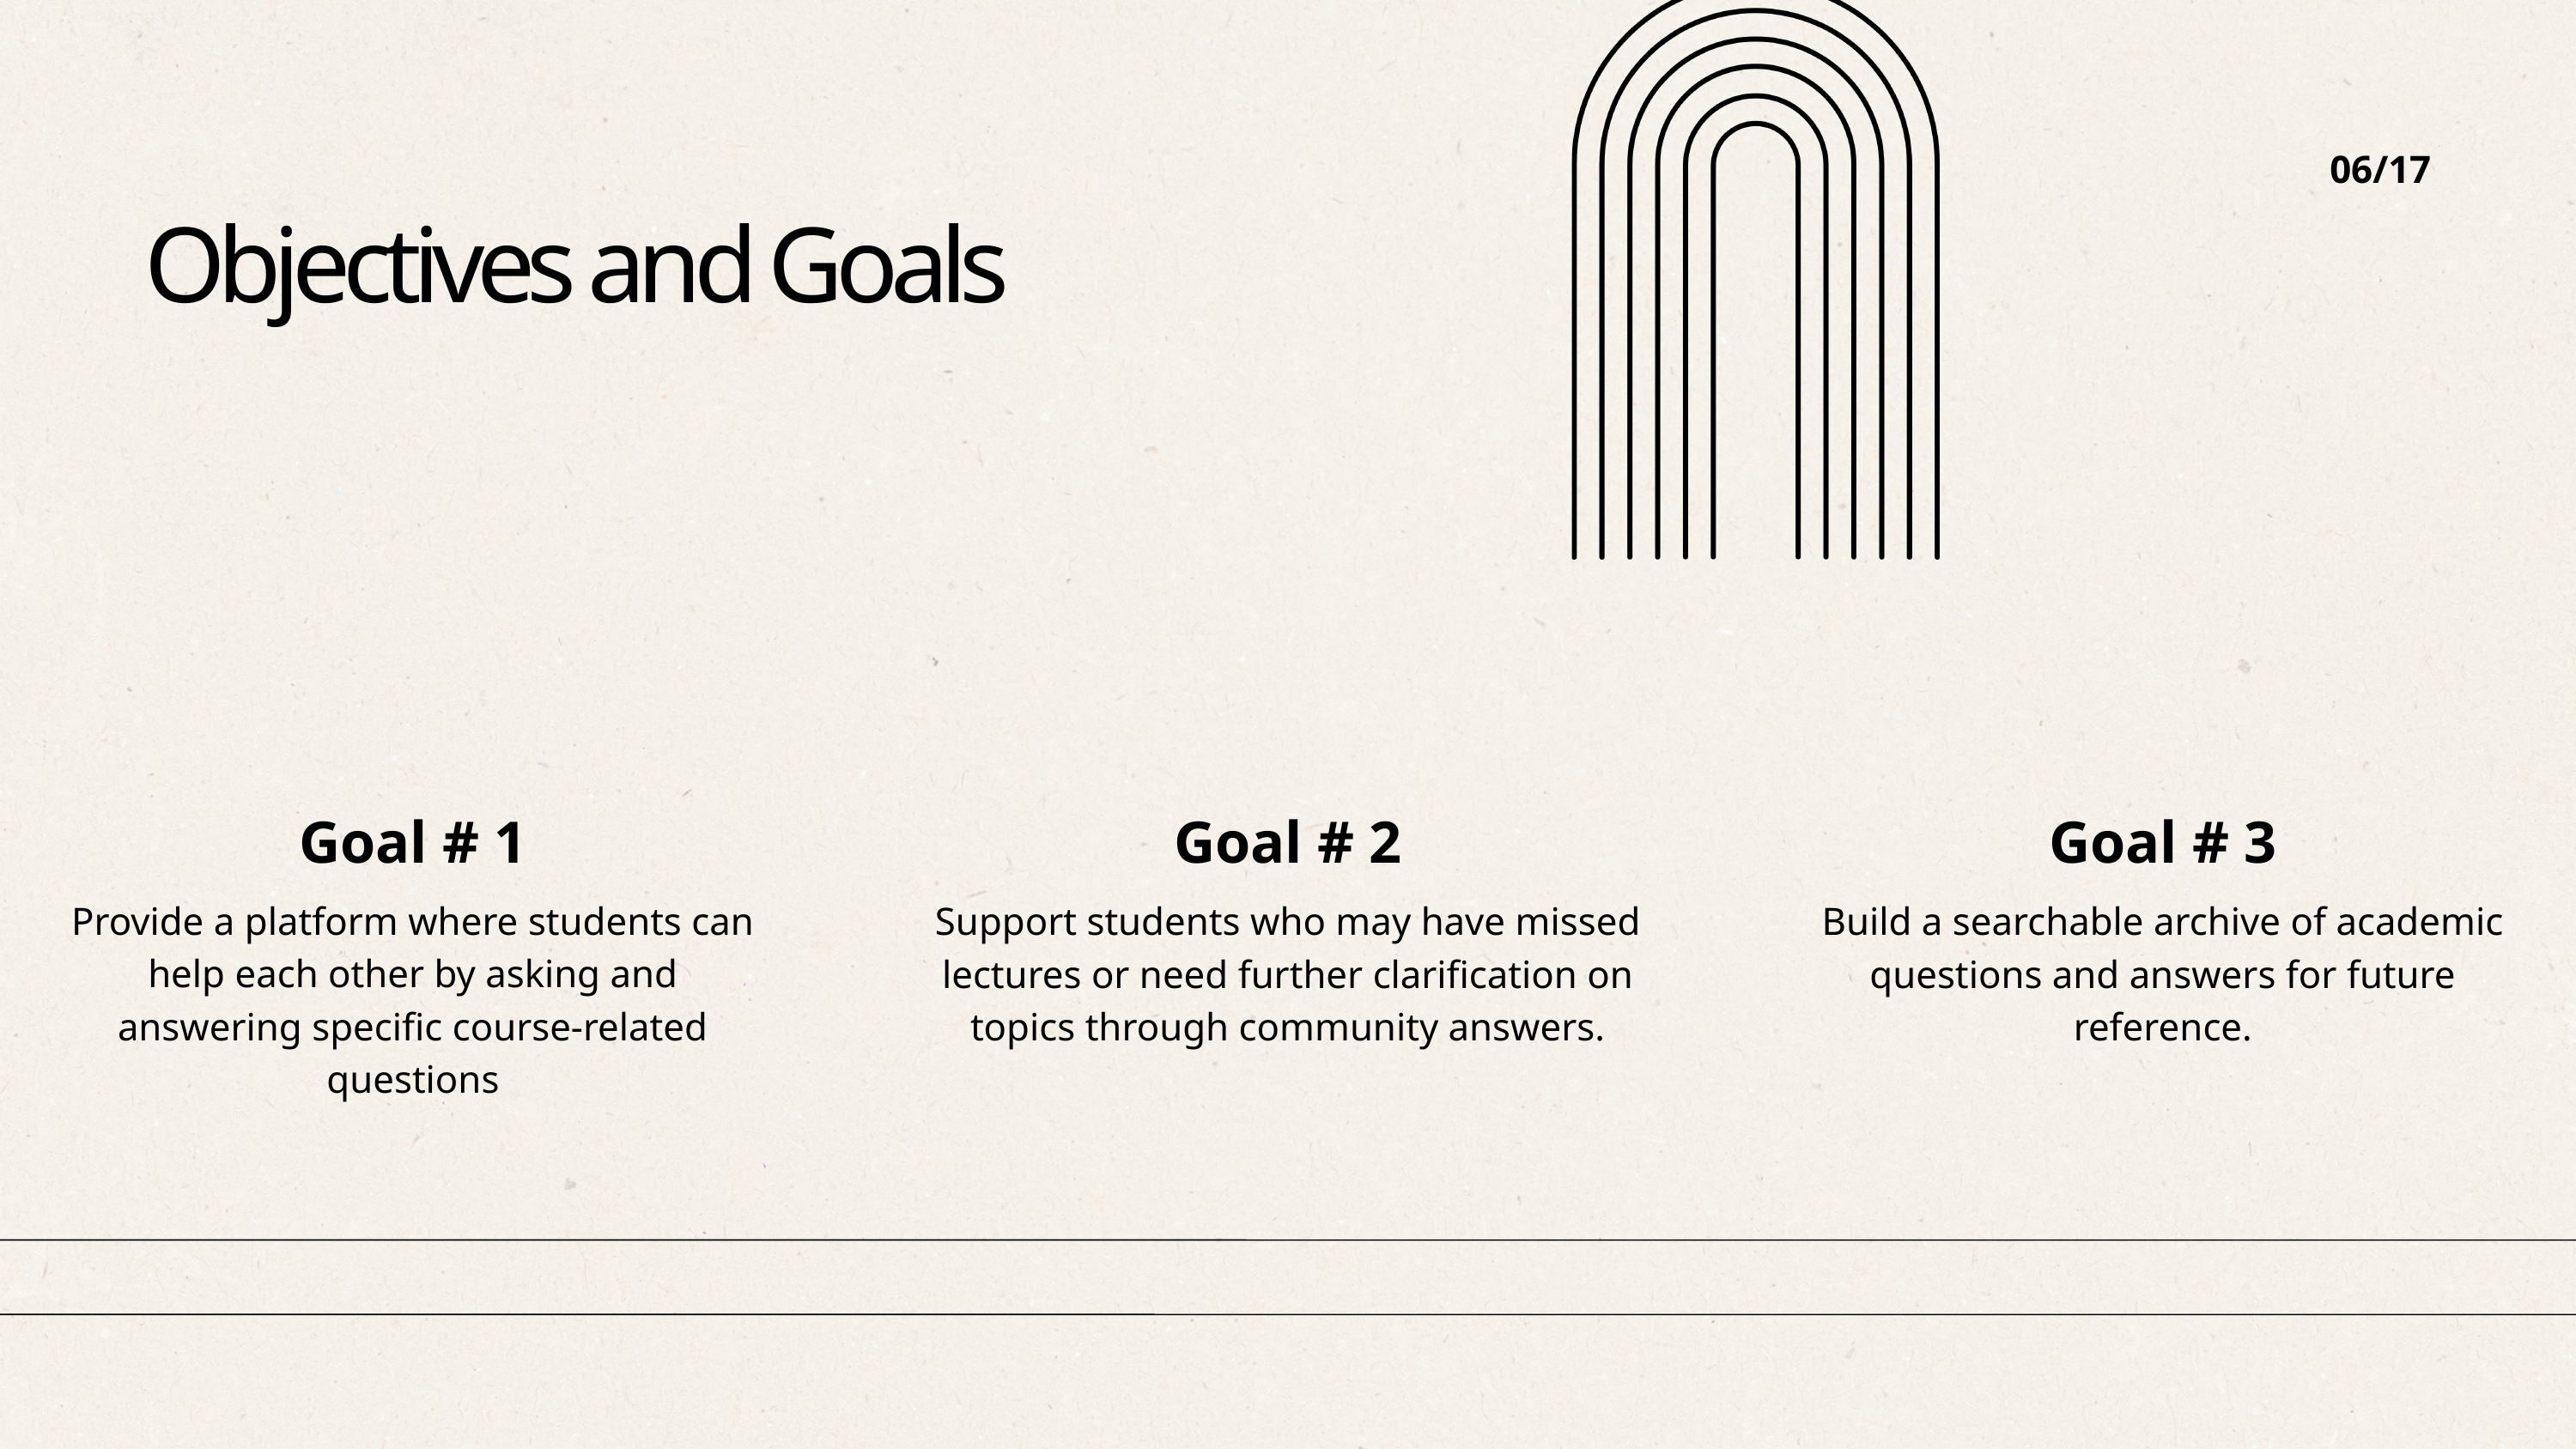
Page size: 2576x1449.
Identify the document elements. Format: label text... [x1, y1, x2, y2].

text_box Build a searchable archive of academic questions and answers for future reference. [1809, 890, 2517, 1048]
text_box Support students who may have missed lectures or need further clarification on topics through community answers. [934, 890, 1642, 1049]
text_box Goal # 1 [144, 805, 682, 875]
text_box Goal # 2 [1019, 805, 1557, 875]
text_box [0, 1315, 2576, 1449]
text_box [0, 1240, 2576, 1314]
text_box Objectives and Goals [144, 219, 1170, 324]
text_box [0, 0, 2576, 1240]
text_box 06/17 [2026, 137, 2432, 191]
text_box [1571, 0, 1940, 560]
text_box Provide a platform where students can help each other by asking and answering specific course-related questions [59, 890, 767, 1101]
text_box Goal # 3 [1894, 805, 2432, 875]
